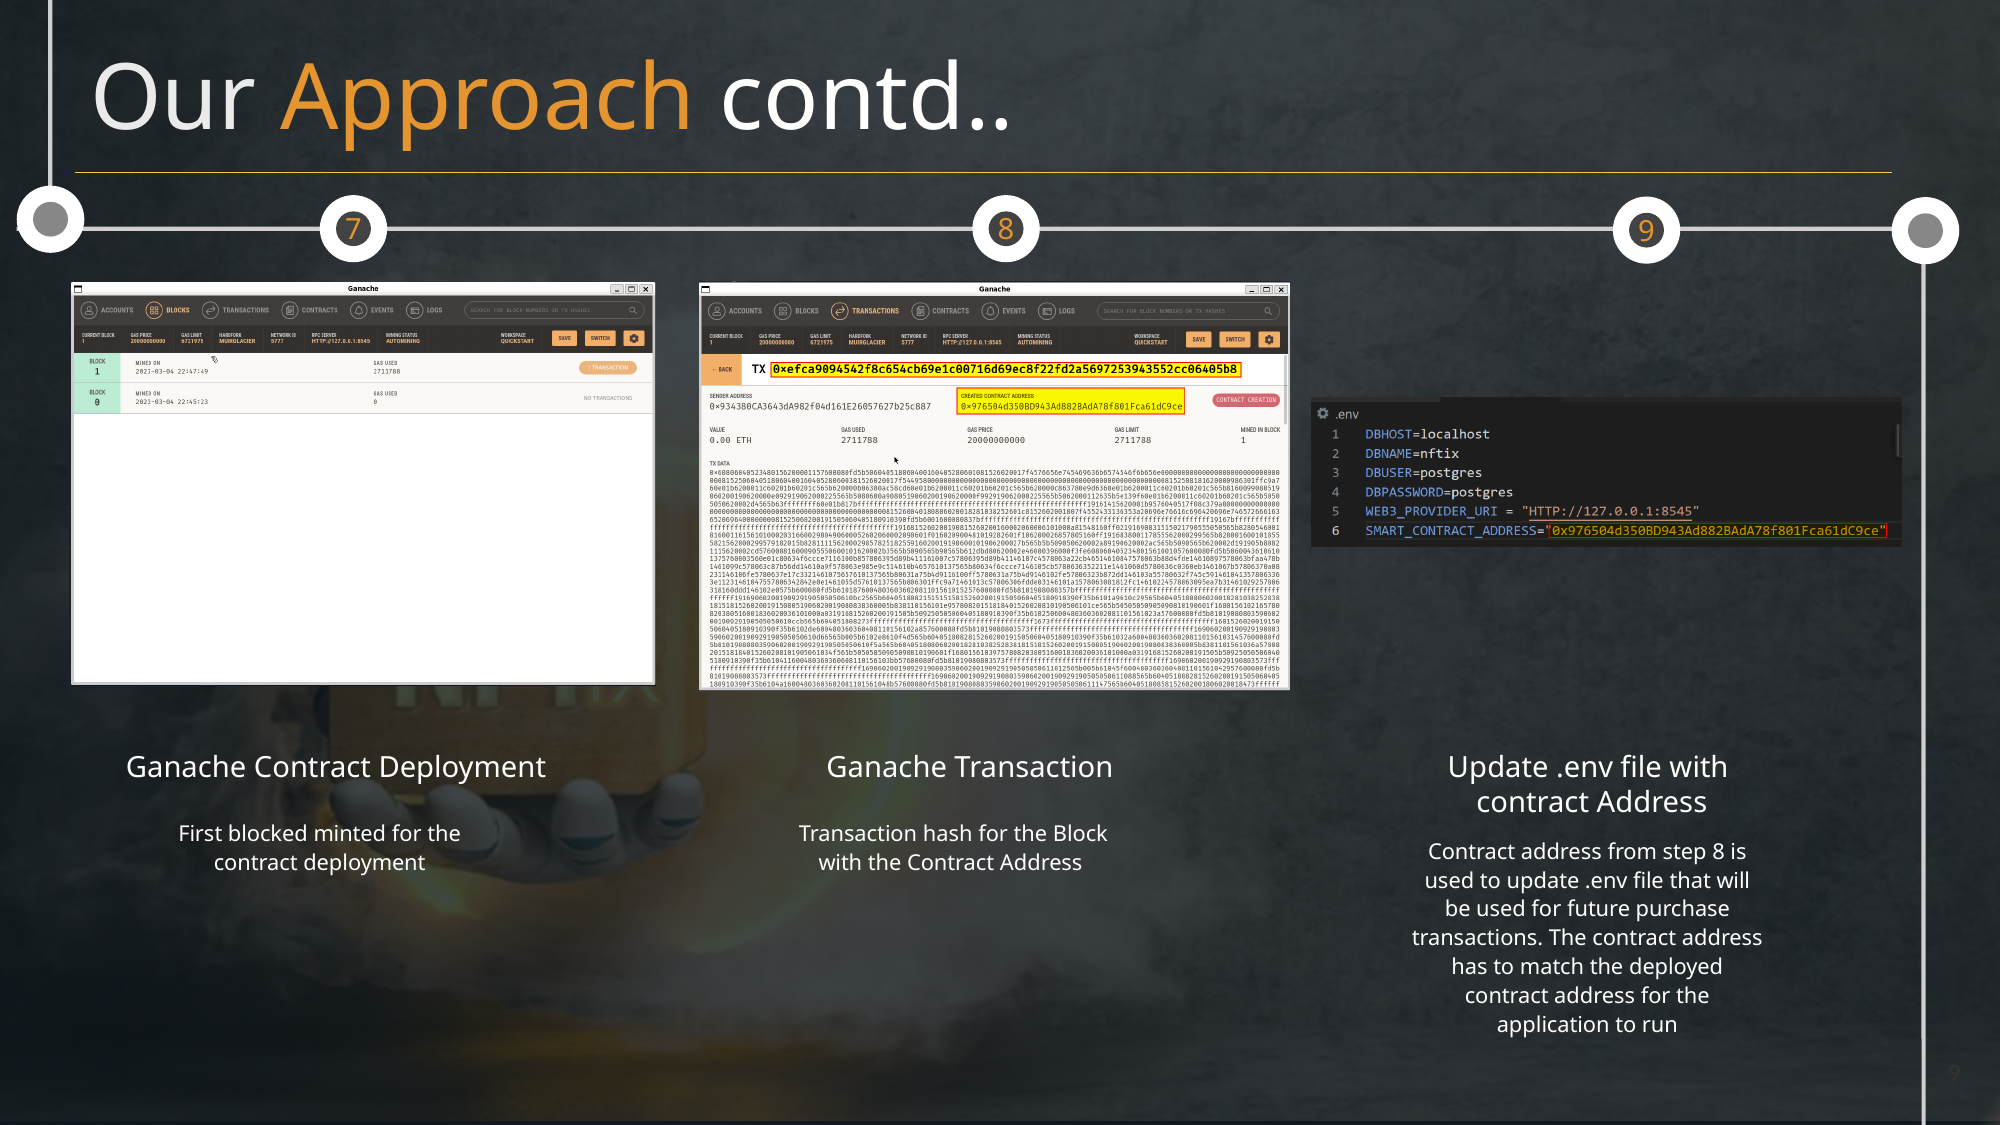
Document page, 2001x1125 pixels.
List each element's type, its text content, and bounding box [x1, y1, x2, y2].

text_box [319, 195, 388, 263]
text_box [972, 195, 1040, 263]
text_box Our Approach contd.. [75, 30, 1892, 156]
text_box Update .env file with contract Address [1432, 741, 1744, 826]
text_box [16, 185, 85, 253]
picture [1311, 397, 1902, 547]
text_box Transaction hash for the Block with the Contract Address [760, 809, 1148, 882]
text_box Ganache Contract Deployment [110, 741, 562, 791]
text_box First blocked minted for the contract deployment [126, 809, 514, 882]
picture [69, 282, 656, 686]
text_box Ganache Transaction [811, 741, 1129, 791]
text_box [1891, 197, 1960, 265]
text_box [1612, 196, 1681, 264]
text_box Contract address from step 8 is used to update .env file that will be used for future purchase transactions. The contract address has to match the deployed contract address for the application to run [1394, 827, 1781, 1044]
picture [699, 281, 1290, 691]
